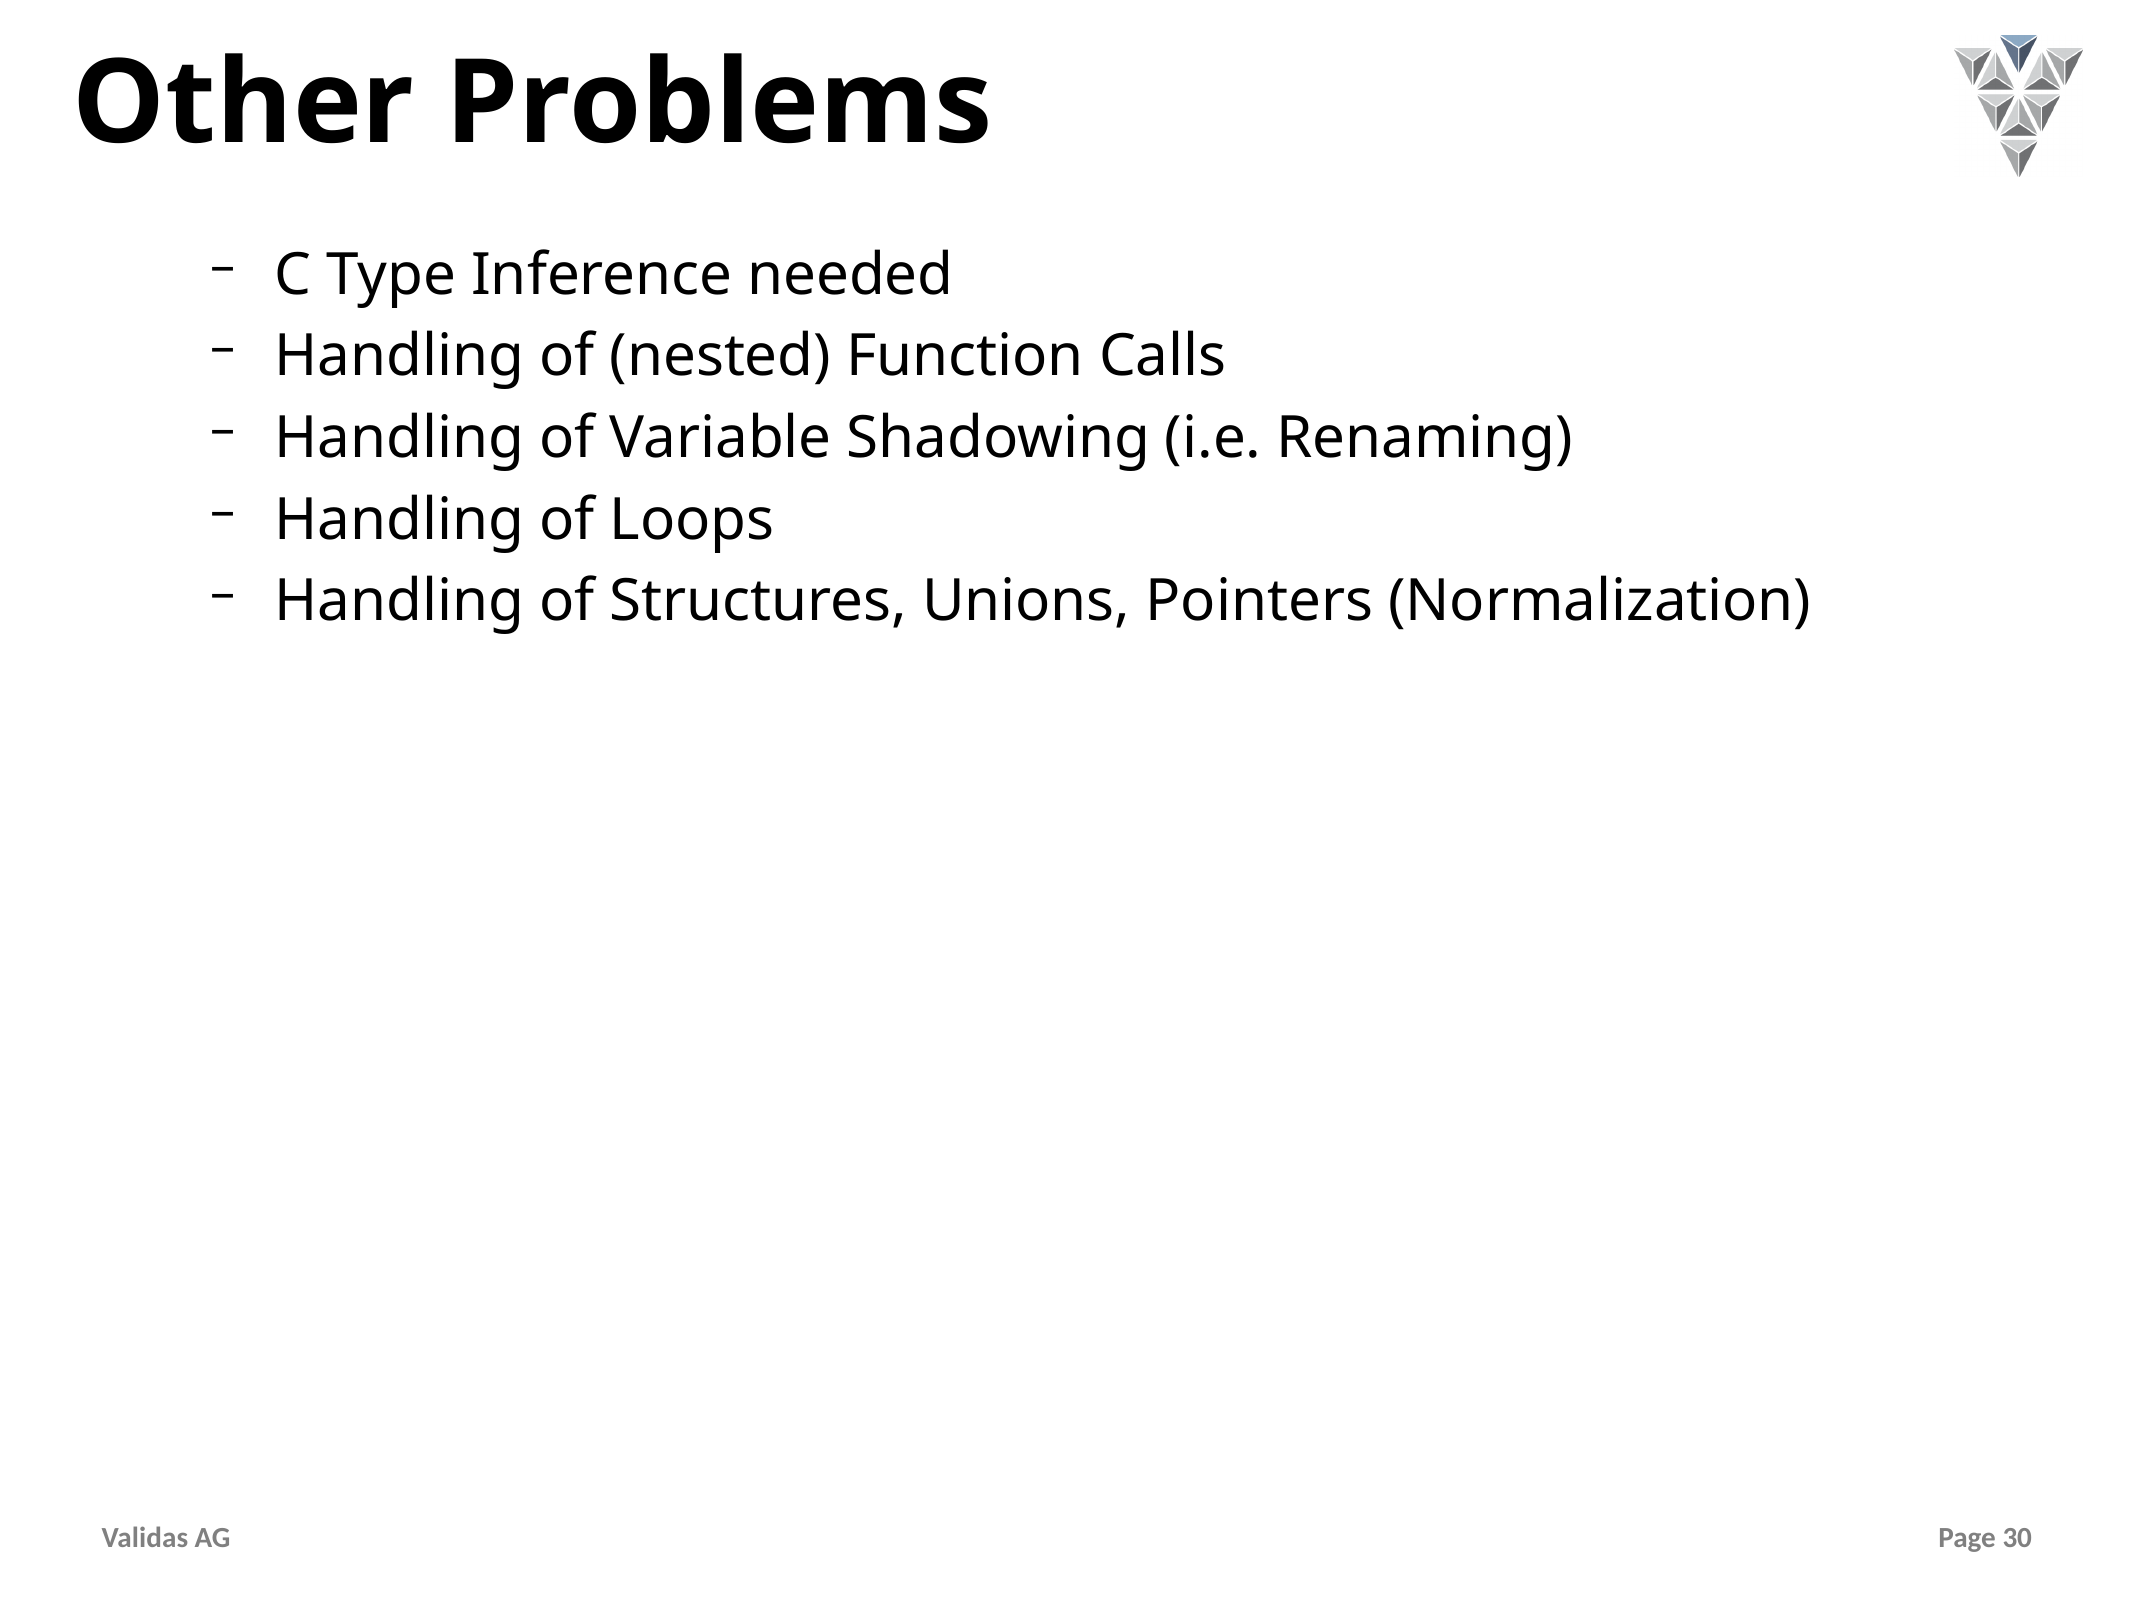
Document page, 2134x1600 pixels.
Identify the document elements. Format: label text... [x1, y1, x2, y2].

title Other Problems [72, 15, 1835, 170]
picture [1954, 35, 2083, 177]
list C Type Inference needed Handling of (nested) Function Calls Handling of Variable Shadowing (i.e. Renaming) Handling of Loops Handling of Structures, Unions, Pointers (Normalization) [80, 225, 2054, 1423]
